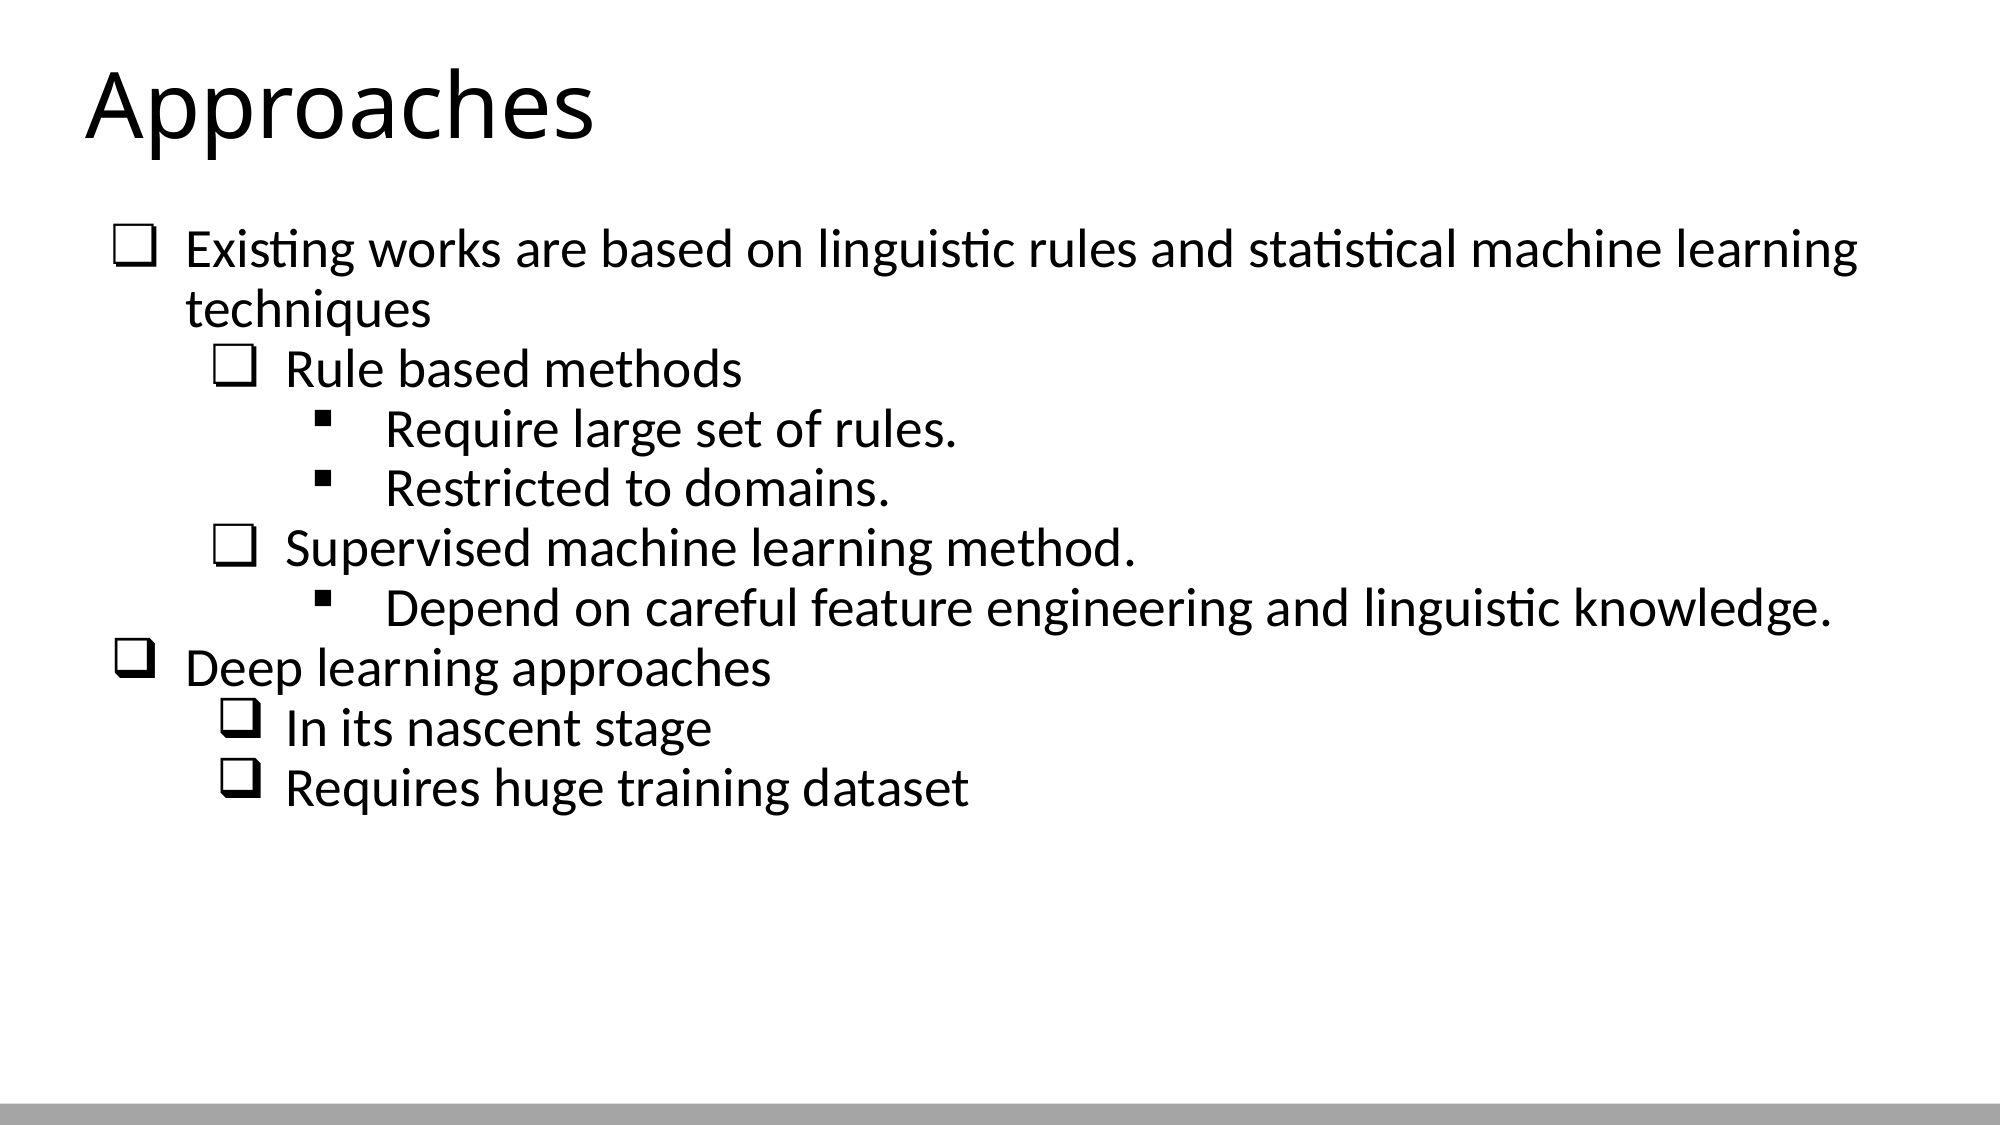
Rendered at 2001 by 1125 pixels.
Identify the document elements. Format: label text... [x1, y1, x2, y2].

list Existing works are based on linguistic rules and statistical machine learning techniques Rule based methods Require large set of rules. Restricted to domains. Supervised machine learning method. Depend on careful feature engineering and linguistic knowledge. Deep learning approaches In its nascent stage Requires huge training dataset [65, 199, 1929, 922]
title Approaches [65, 38, 1929, 194]
